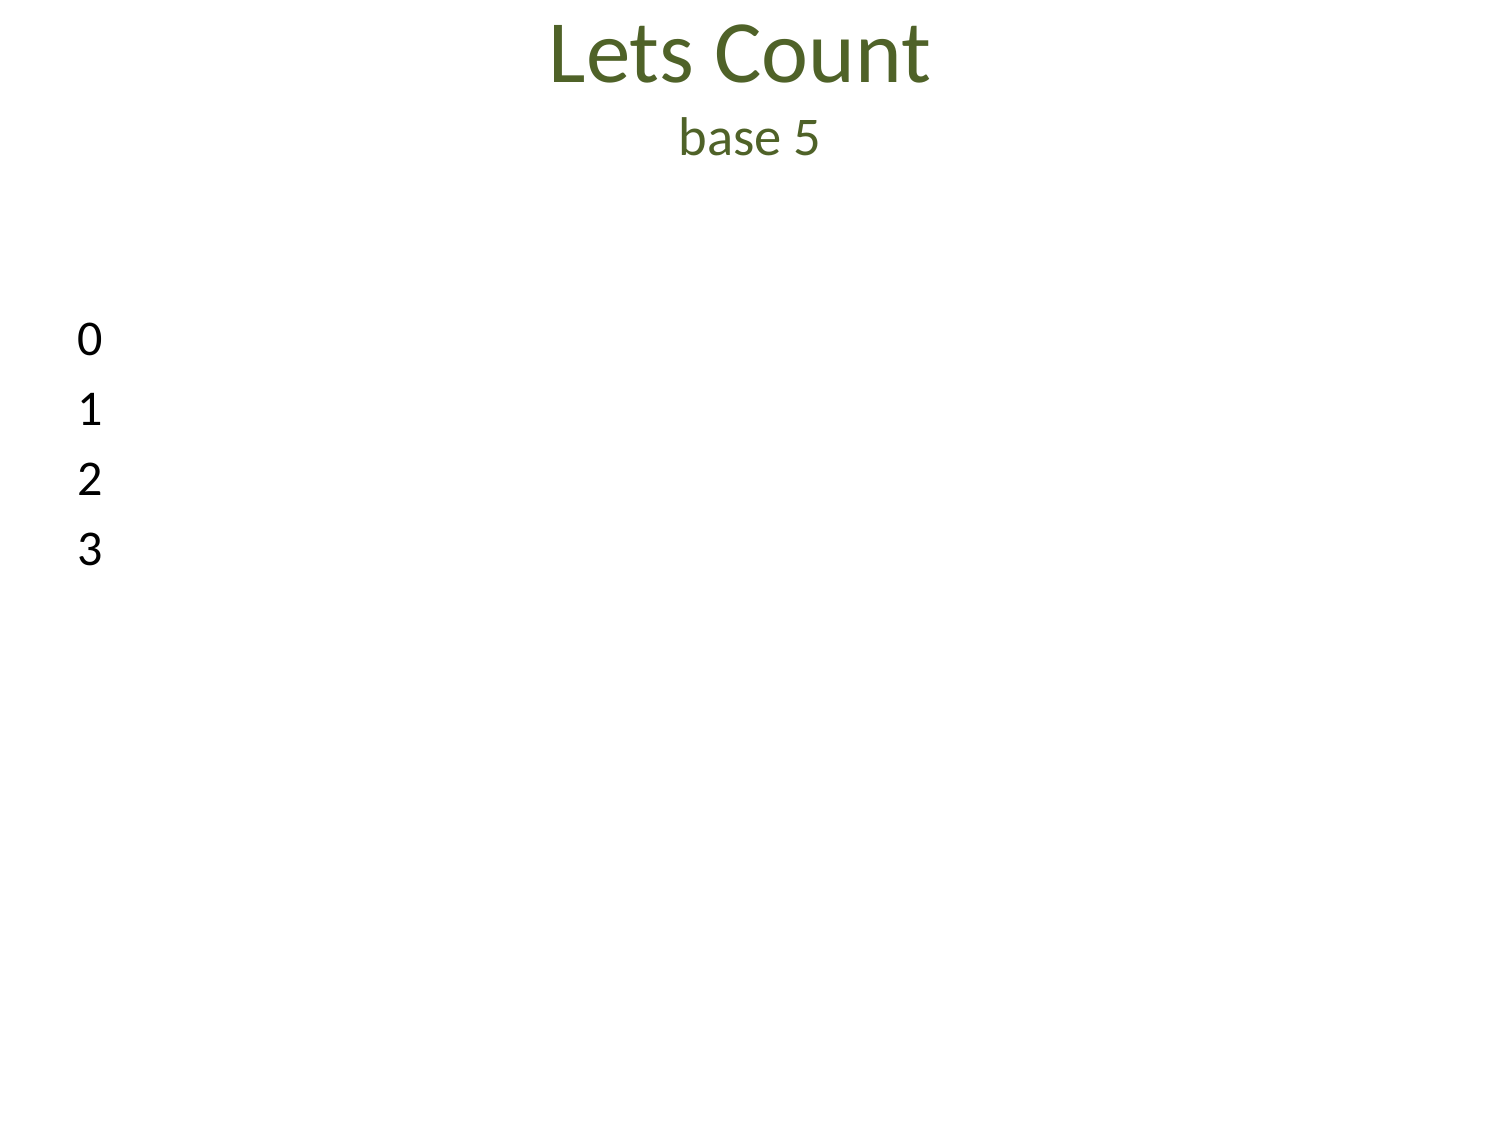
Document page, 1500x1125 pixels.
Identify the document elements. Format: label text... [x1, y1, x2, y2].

list 0 1 2 3 [0, 297, 325, 1125]
title Lets Count base 5 [75, 0, 1425, 174]
